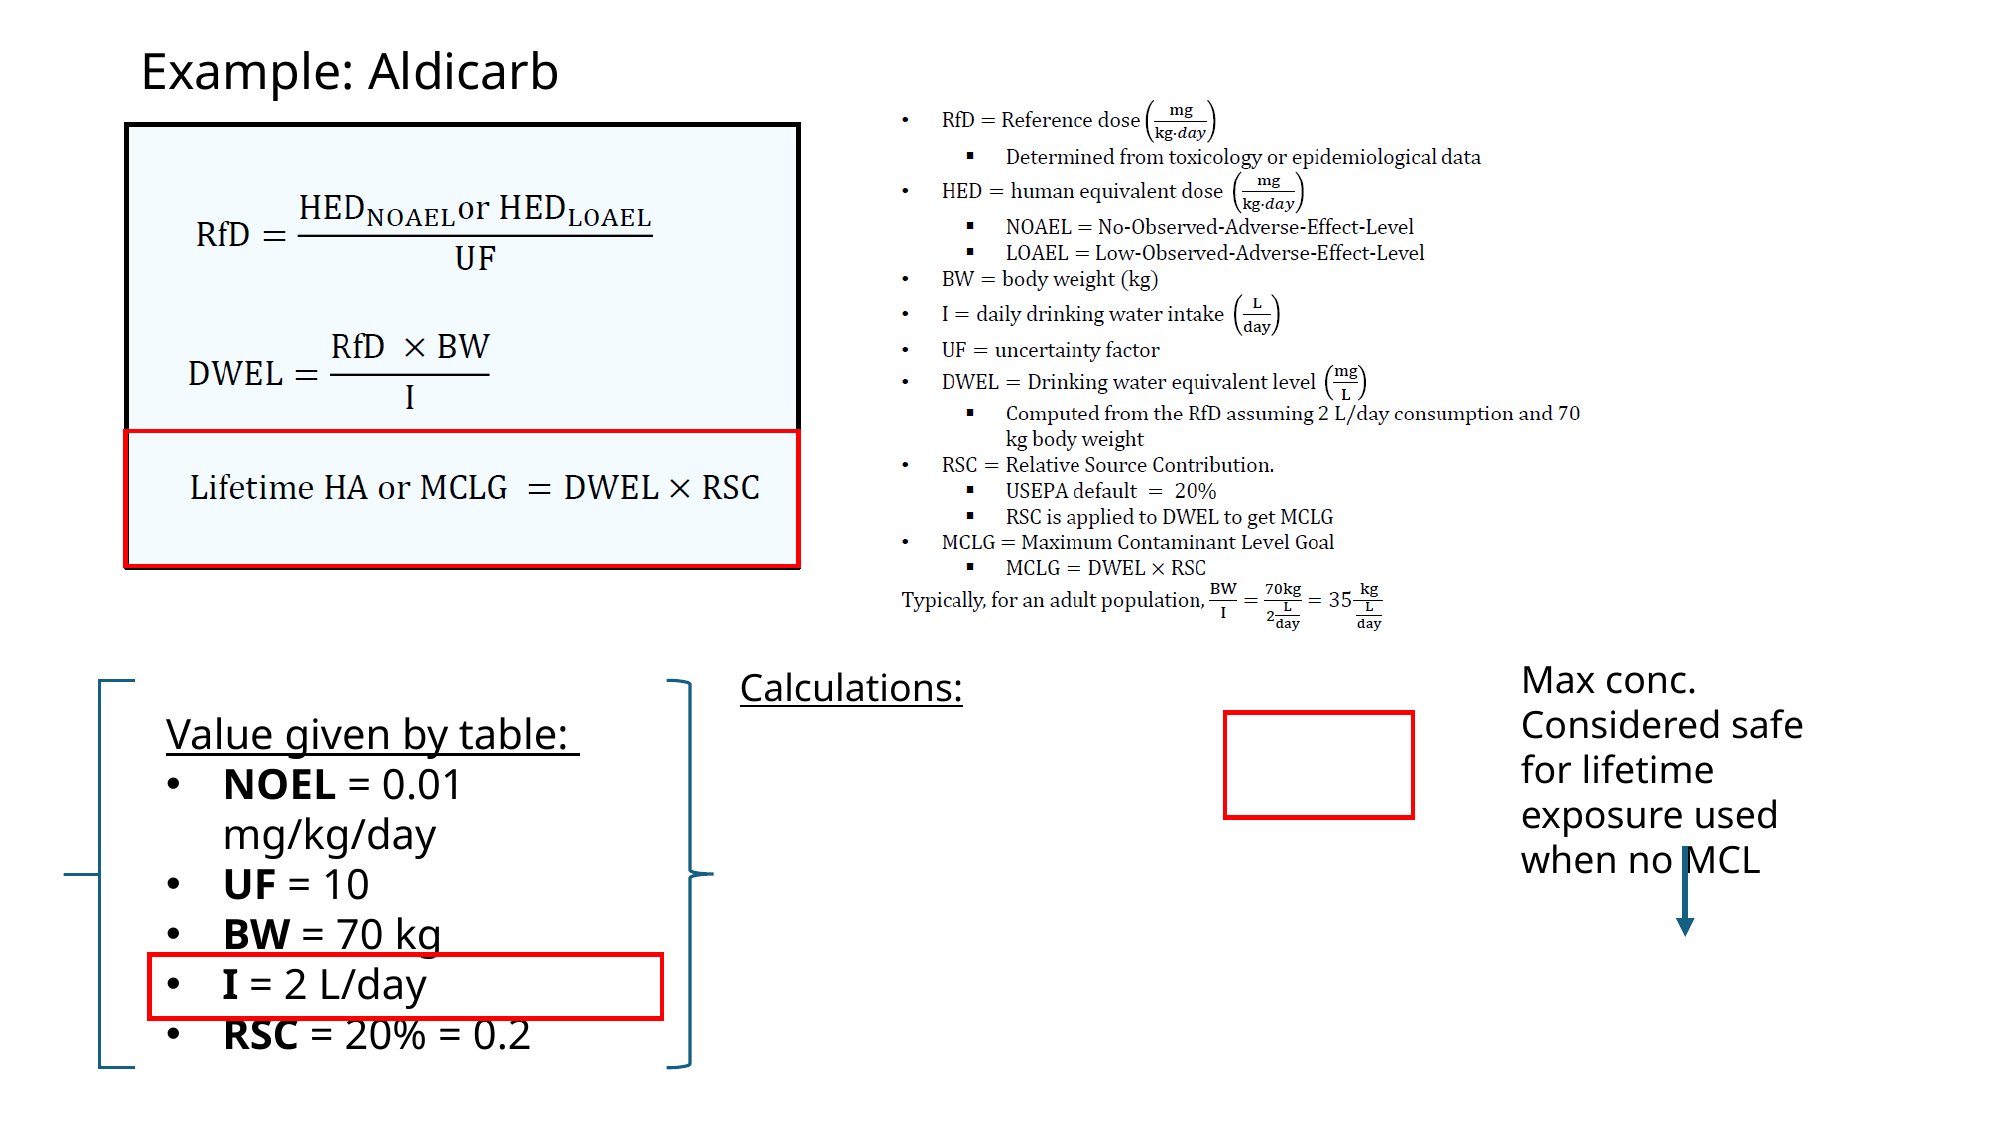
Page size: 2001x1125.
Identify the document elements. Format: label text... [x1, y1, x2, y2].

text_box [148, 953, 664, 1020]
text_box Value given by table: NOEL = 0.01 mg/kg/day UF = 10 BW = 70 kg I = 2 L/day RSC = 20% = 0.2 [151, 1020, 664, 1066]
text_box [63, 679, 135, 1069]
title Example: Aldicarb [125, 43, 1851, 104]
text_box [666, 678, 714, 1070]
picture [76, 88, 1608, 658]
text_box [1223, 711, 1415, 819]
text_box Value given by table: NOEL = 0.01 mg/kg/day UF = 10 BW = 70 kg I = 2 L/day RSC = 20% = 0.2 [151, 700, 664, 953]
text_box Max conc. Considered safe for lifetime exposure used when no MCL [1506, 649, 1864, 889]
